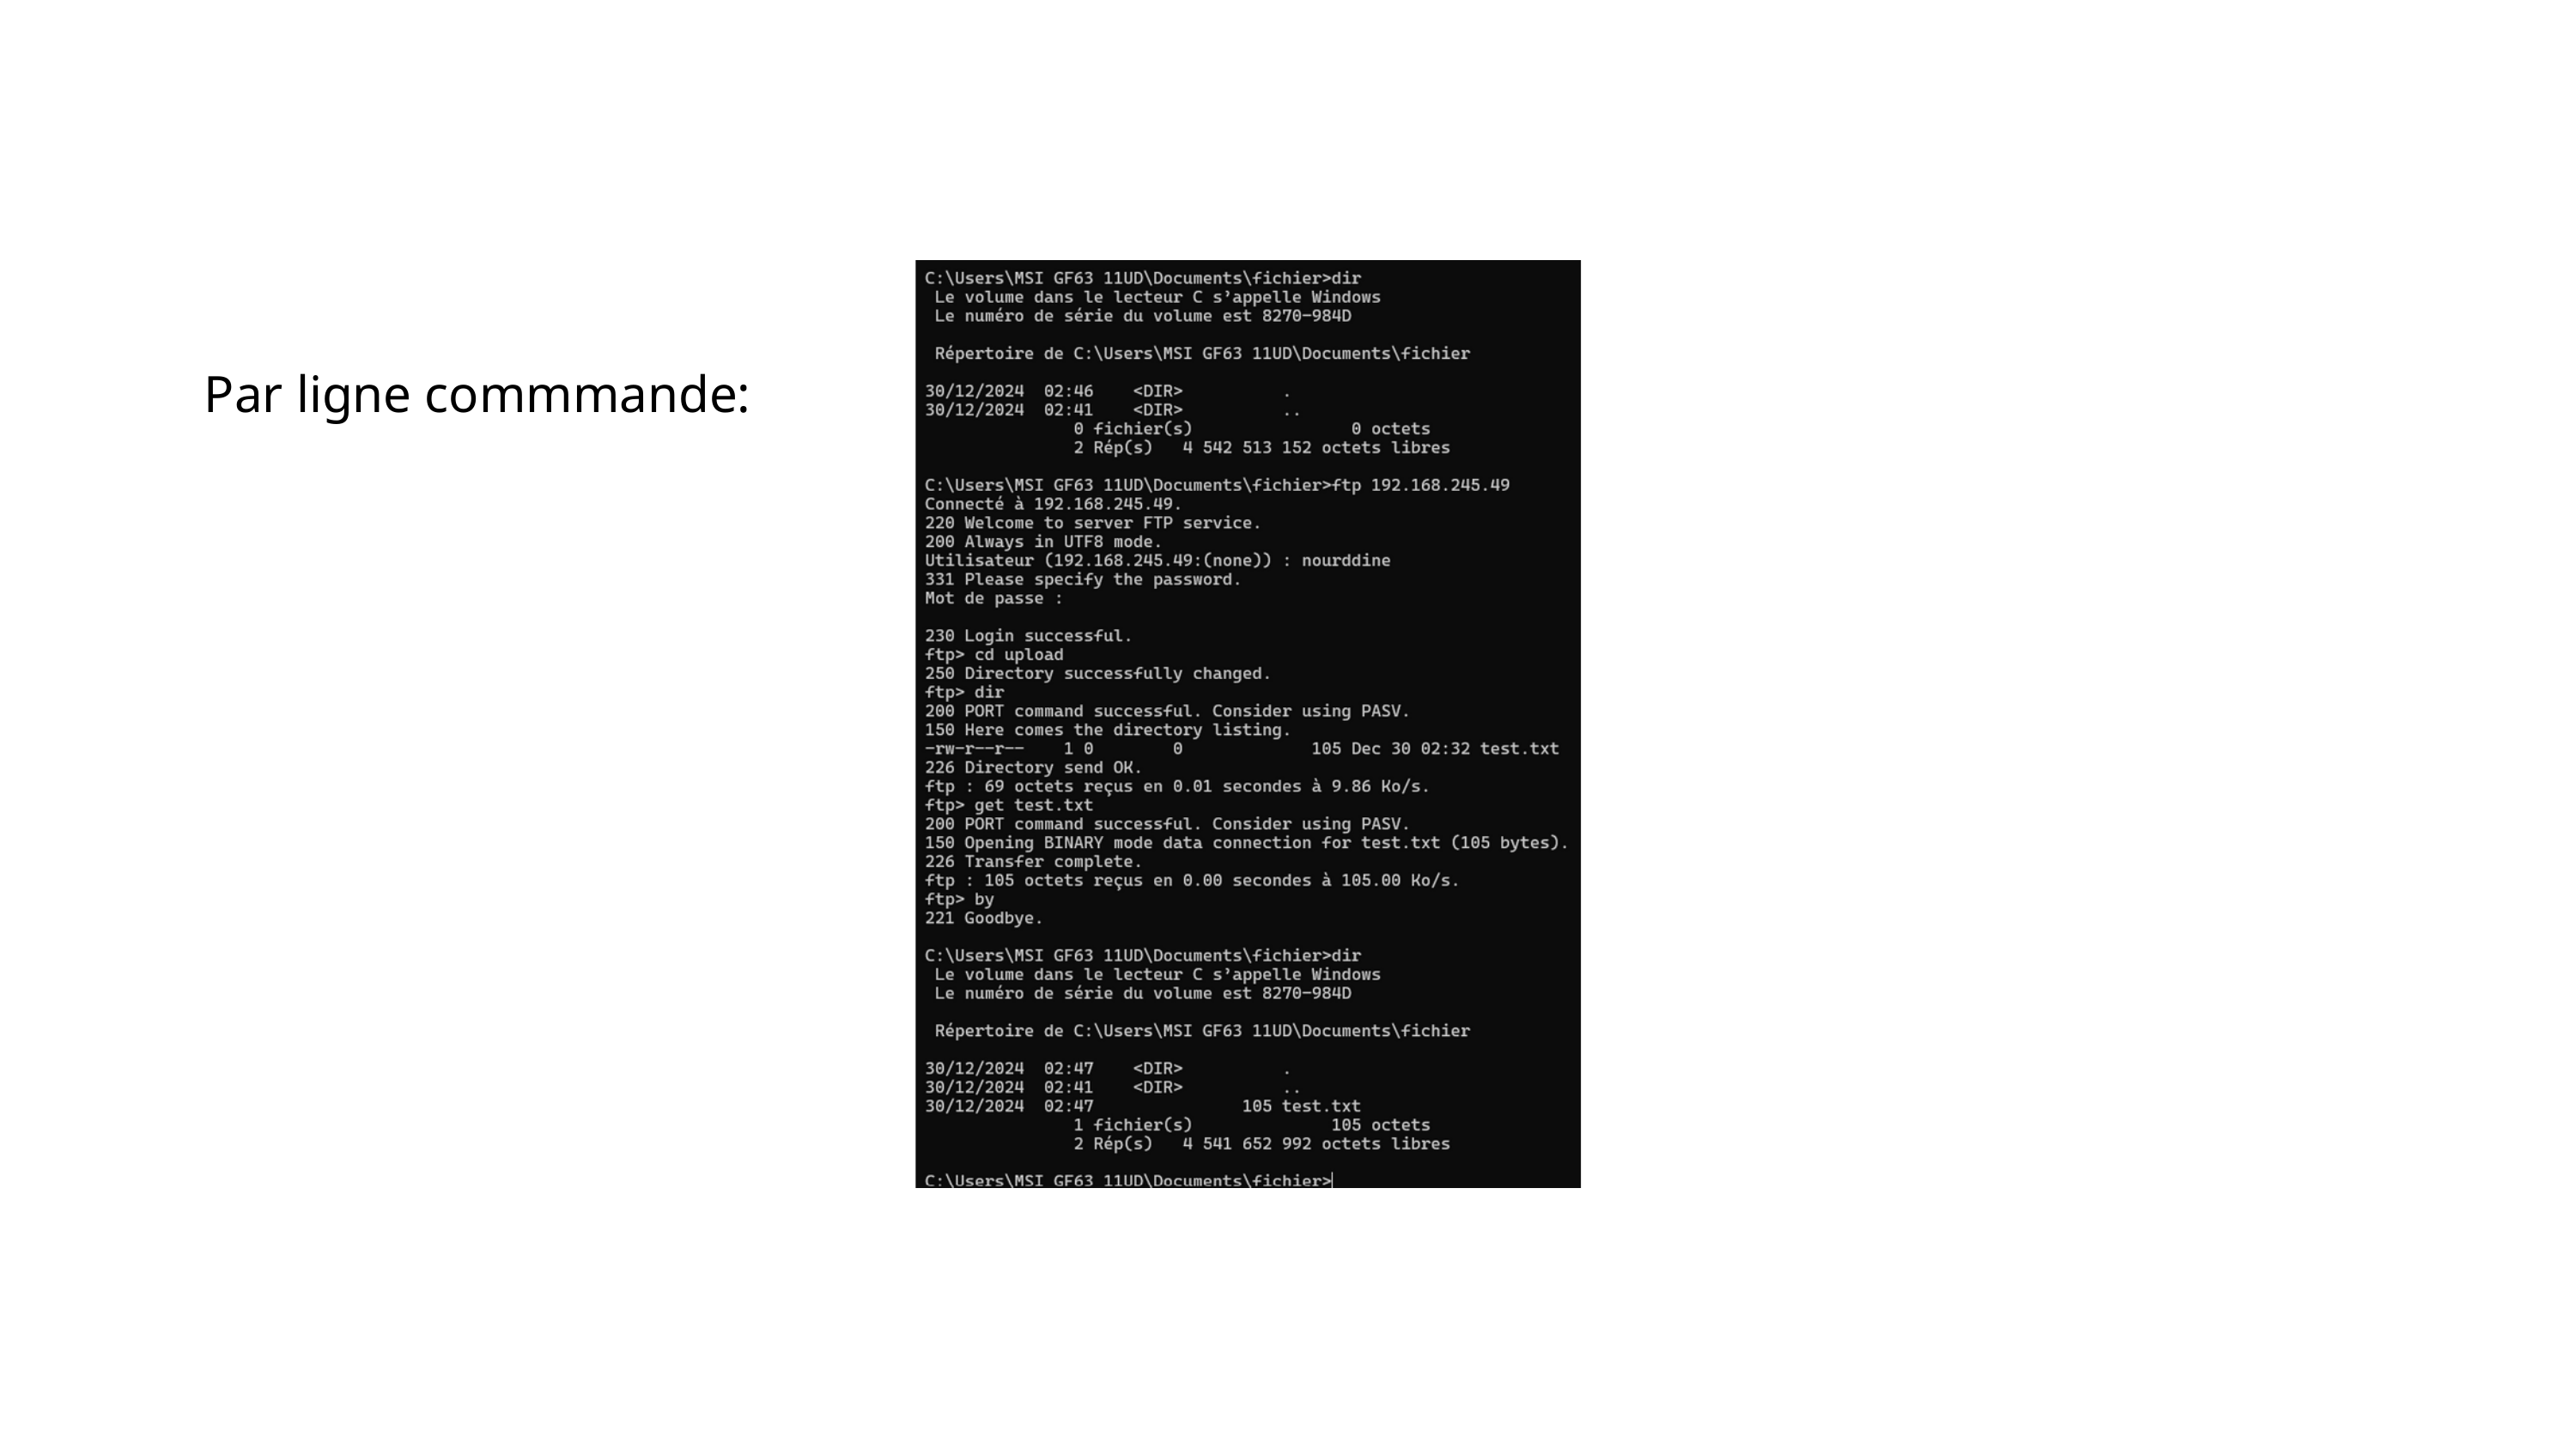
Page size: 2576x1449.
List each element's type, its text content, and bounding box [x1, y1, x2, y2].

text_box [915, 260, 1582, 1188]
text_box Par ligne commmande: [144, 352, 811, 423]
